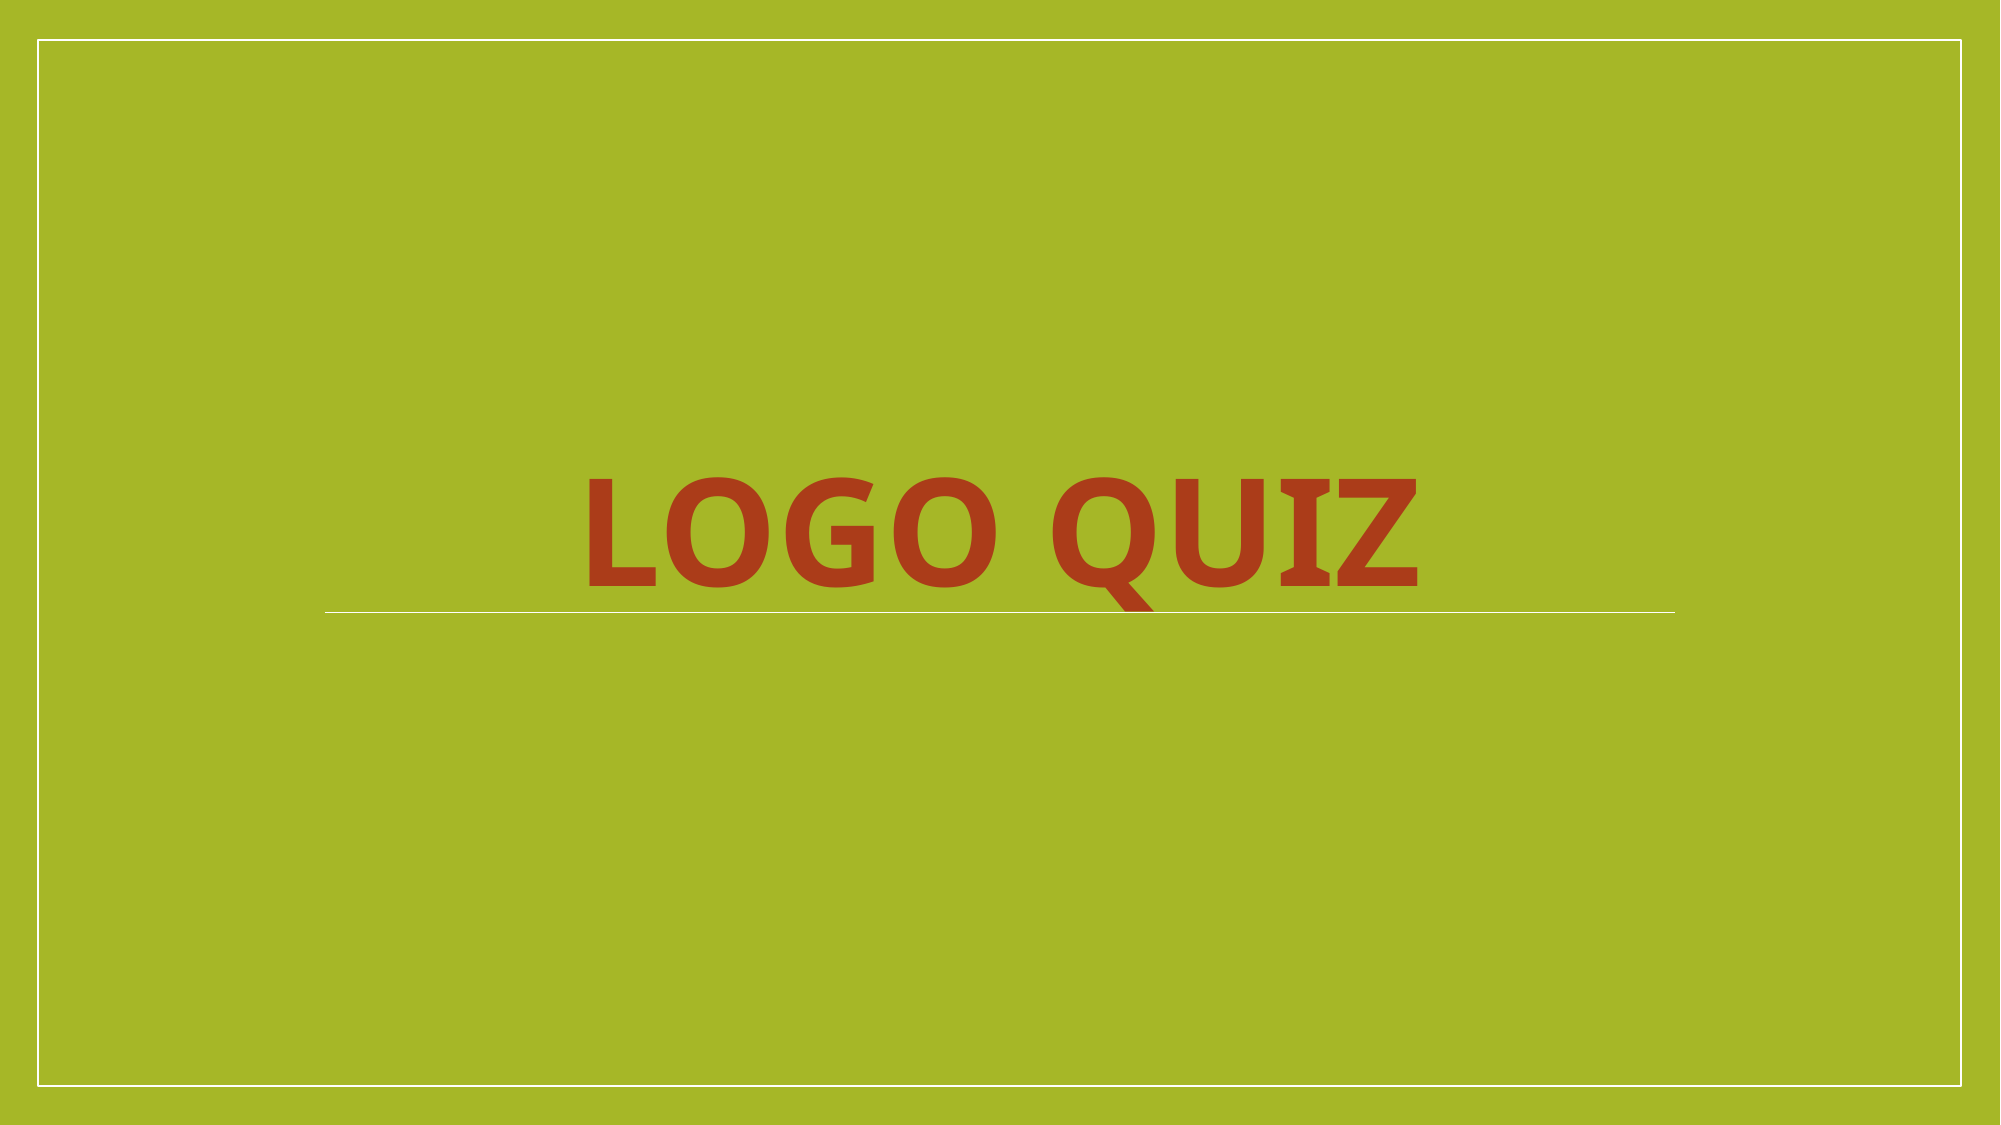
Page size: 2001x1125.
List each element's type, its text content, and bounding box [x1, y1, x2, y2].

title Logo Quiz [182, 144, 1818, 625]
